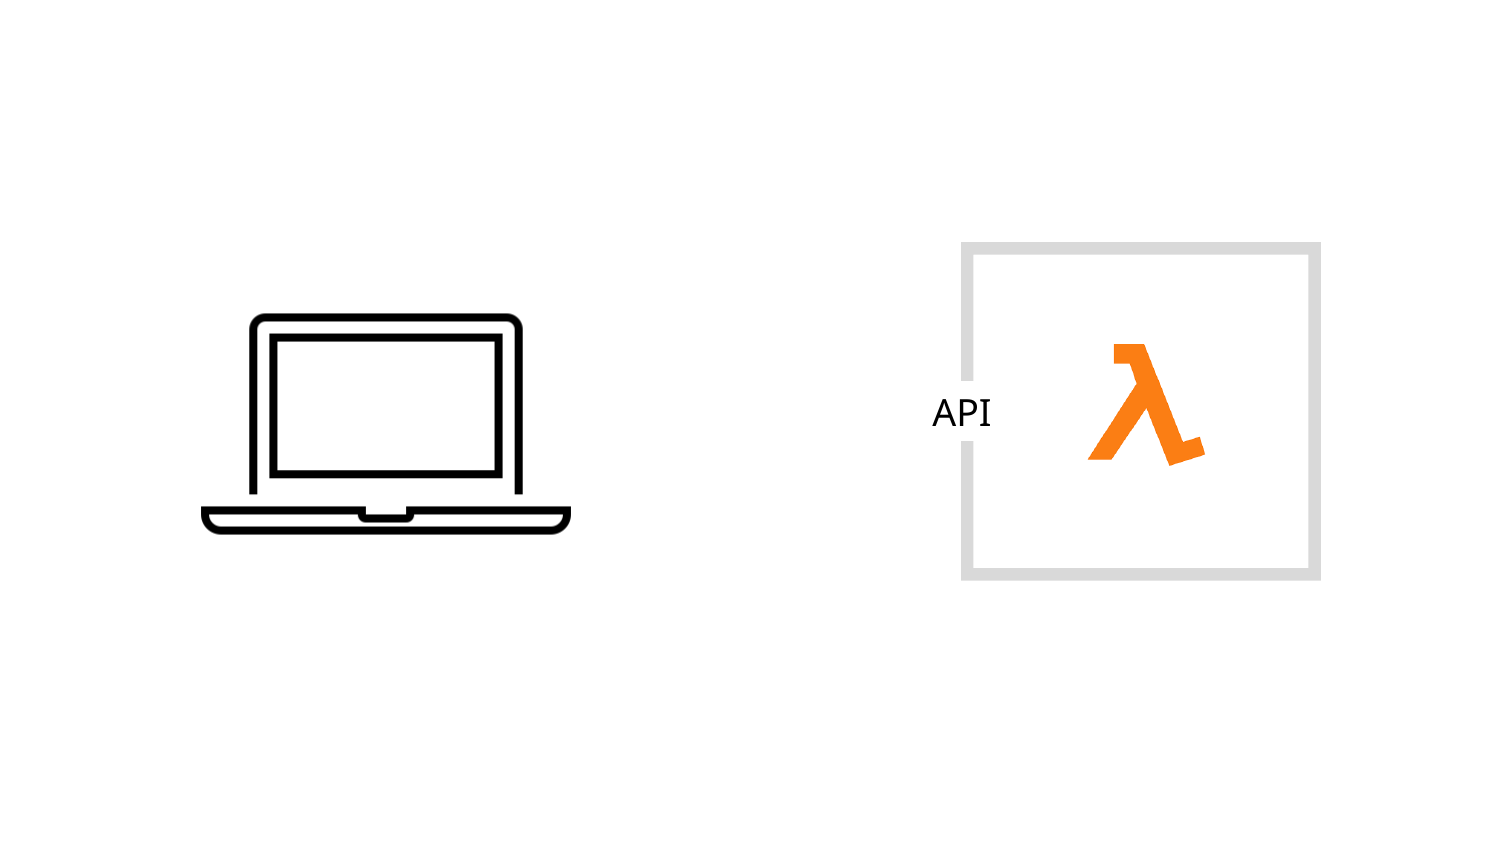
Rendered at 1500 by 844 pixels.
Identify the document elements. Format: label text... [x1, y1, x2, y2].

text_box [959, 240, 1323, 583]
text_box API [917, 381, 1007, 441]
picture [193, 228, 579, 615]
picture [1078, 334, 1212, 474]
